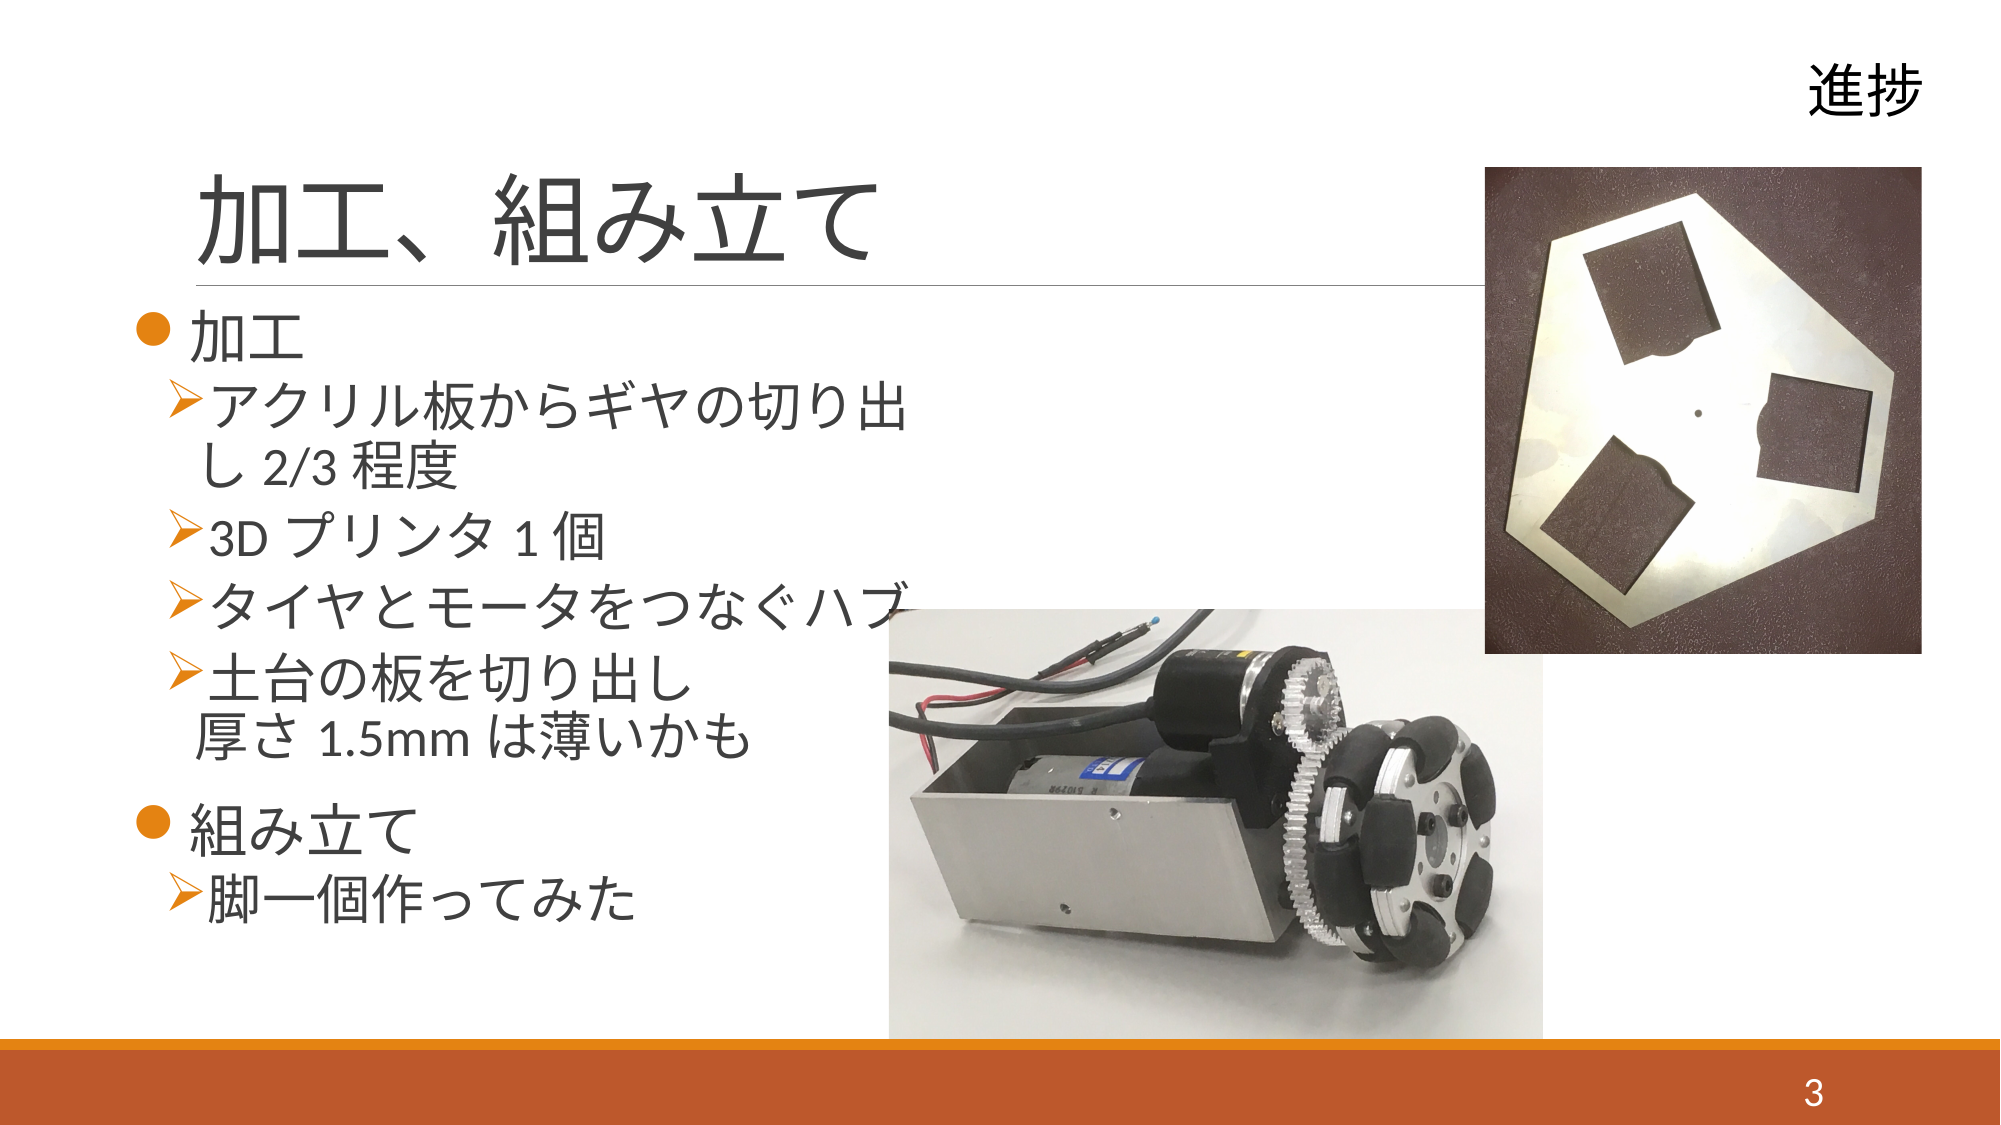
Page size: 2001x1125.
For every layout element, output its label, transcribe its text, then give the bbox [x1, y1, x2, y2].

picture [888, 167, 1923, 1039]
list 加工 アクリル板からギヤの切り出し2/3程度 3Dプリンタ1個 タイヤとモータをつなぐハブ 土台の板を切り出し 厚さ1.5mmは薄いかも 組み立て 脚一個作ってみた [131, 301, 947, 1005]
title 加工、組み立て [180, 47, 1830, 285]
text_box 進捗 [1130, 47, 1940, 132]
slide_number 3 [1624, 1059, 1840, 1120]
